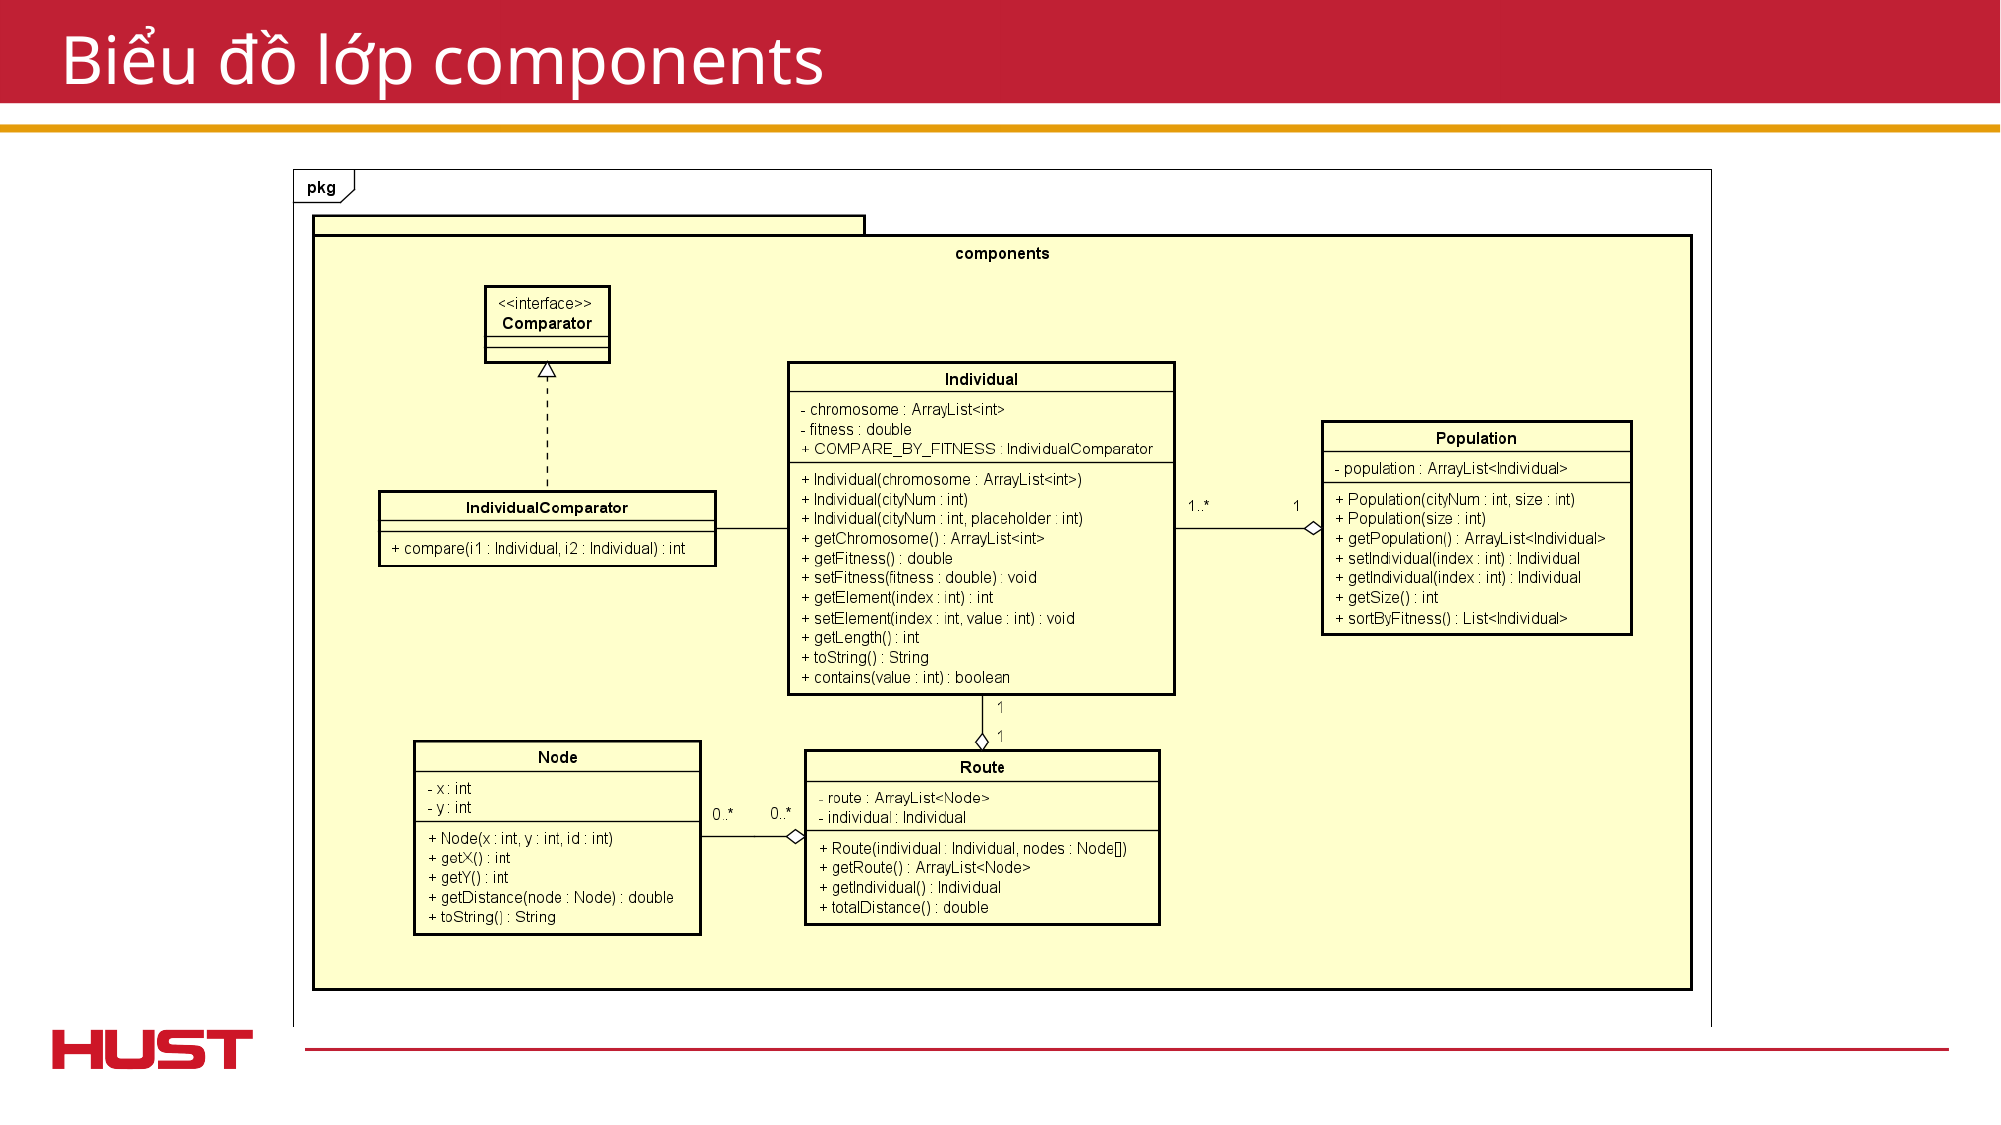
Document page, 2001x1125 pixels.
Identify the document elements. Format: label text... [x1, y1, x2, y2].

picture [0, 0, 2001, 1125]
text_box Biểu đồ lớp components [45, 10, 1281, 105]
